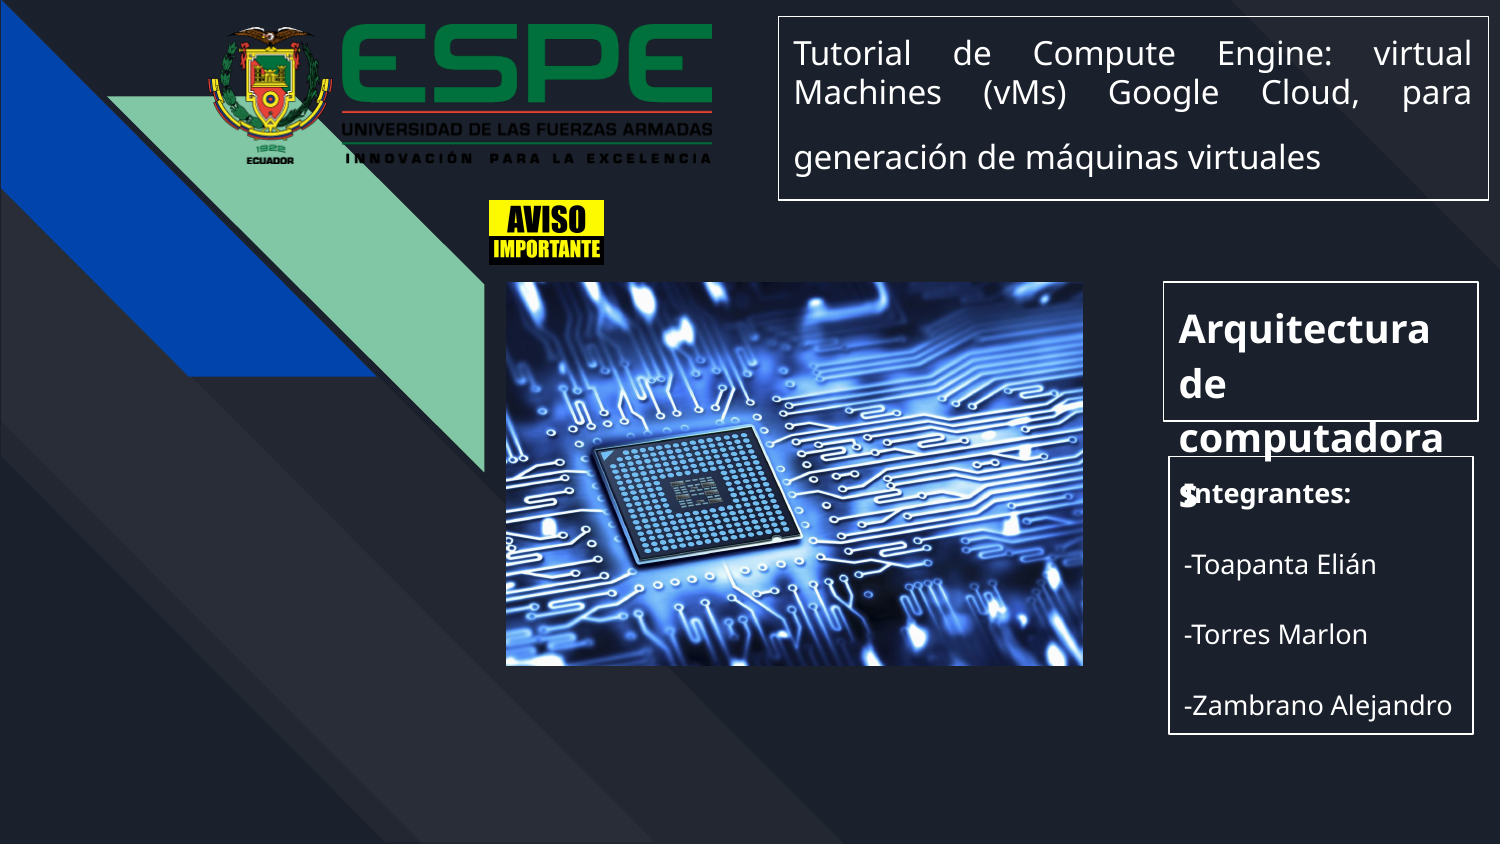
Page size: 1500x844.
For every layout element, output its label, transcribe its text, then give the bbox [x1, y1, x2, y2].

title Tutorial de Compute Engine: virtual Machines (vMs) Google Cloud, para generación de máquinas virtuales [778, 16, 1489, 201]
list Arquitectura de computadoras [1163, 282, 1479, 421]
picture [489, 199, 604, 265]
picture [208, 24, 712, 164]
list Integrantes: -Toapanta Elián -Torres Marlon -Zambrano Alejandro [1168, 456, 1473, 734]
picture [506, 281, 1083, 666]
